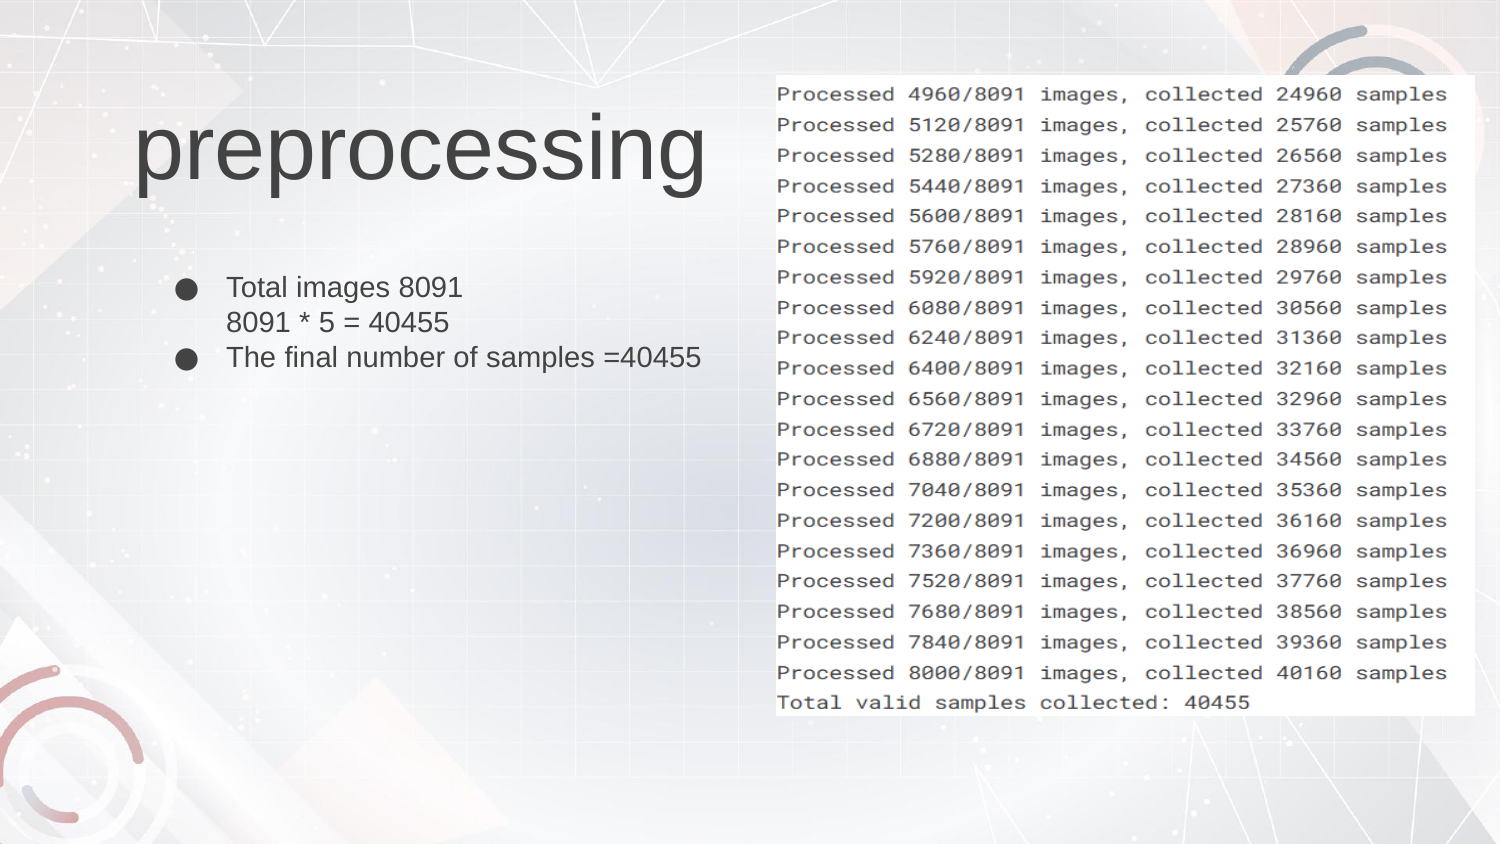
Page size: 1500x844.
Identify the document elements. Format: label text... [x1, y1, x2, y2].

title preprocessing [118, 85, 776, 180]
list Total images 8091 8091 * 5 = 40455 The final number of samples =40455 [135, 253, 776, 667]
picture [0, 0, 1500, 844]
